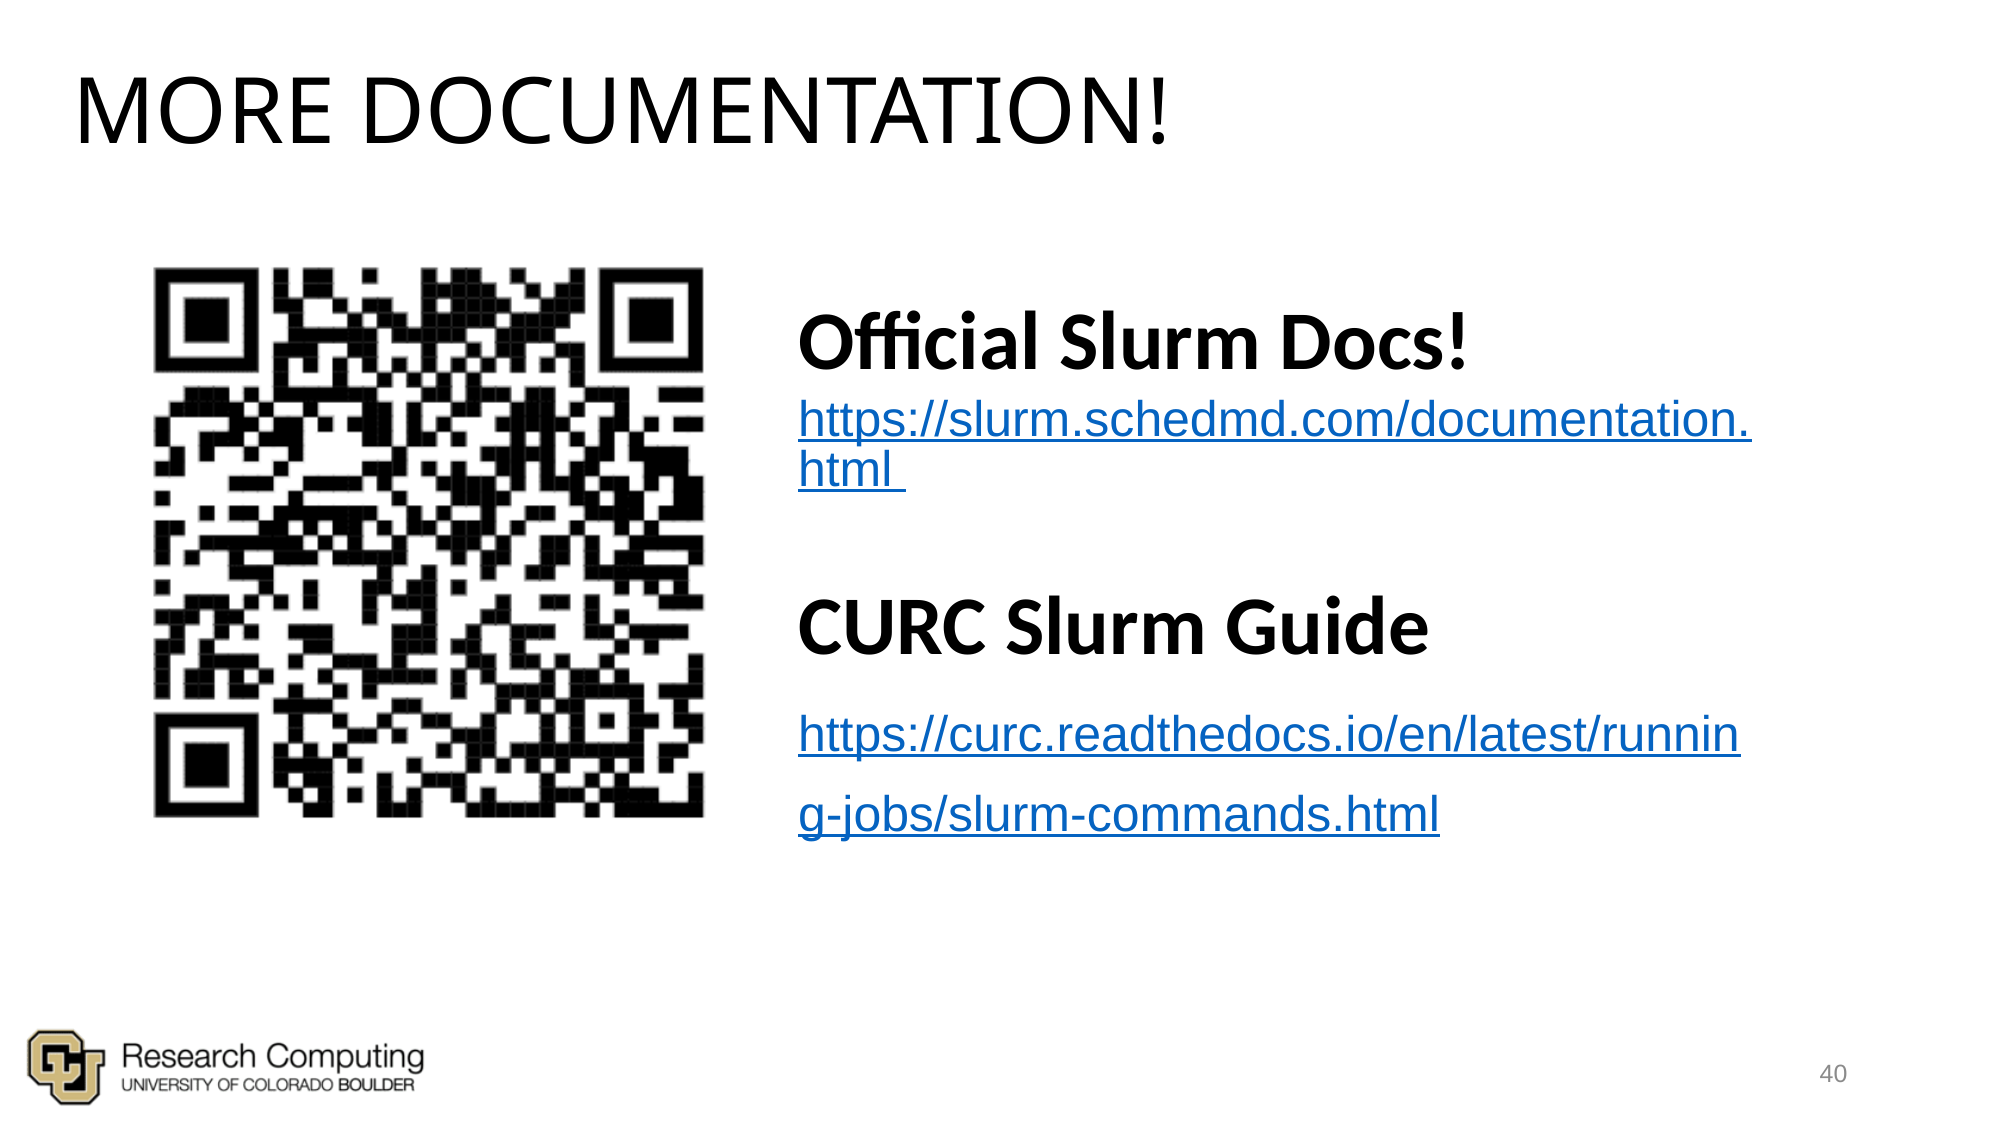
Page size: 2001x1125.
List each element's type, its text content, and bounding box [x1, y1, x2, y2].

picture [0, 1024, 775, 1121]
slide_number 40 [1412, 1042, 1863, 1103]
picture [112, 228, 752, 856]
text_box Official Slurm Docs! https://slurm.schedmd.com/documentation.html CURC Slurm Guide https://curc.readthedocs.io/en/latest/running-jobs/slurm-commands.html [783, 228, 1775, 719]
text_box More Documentation! [70, 50, 1796, 162]
